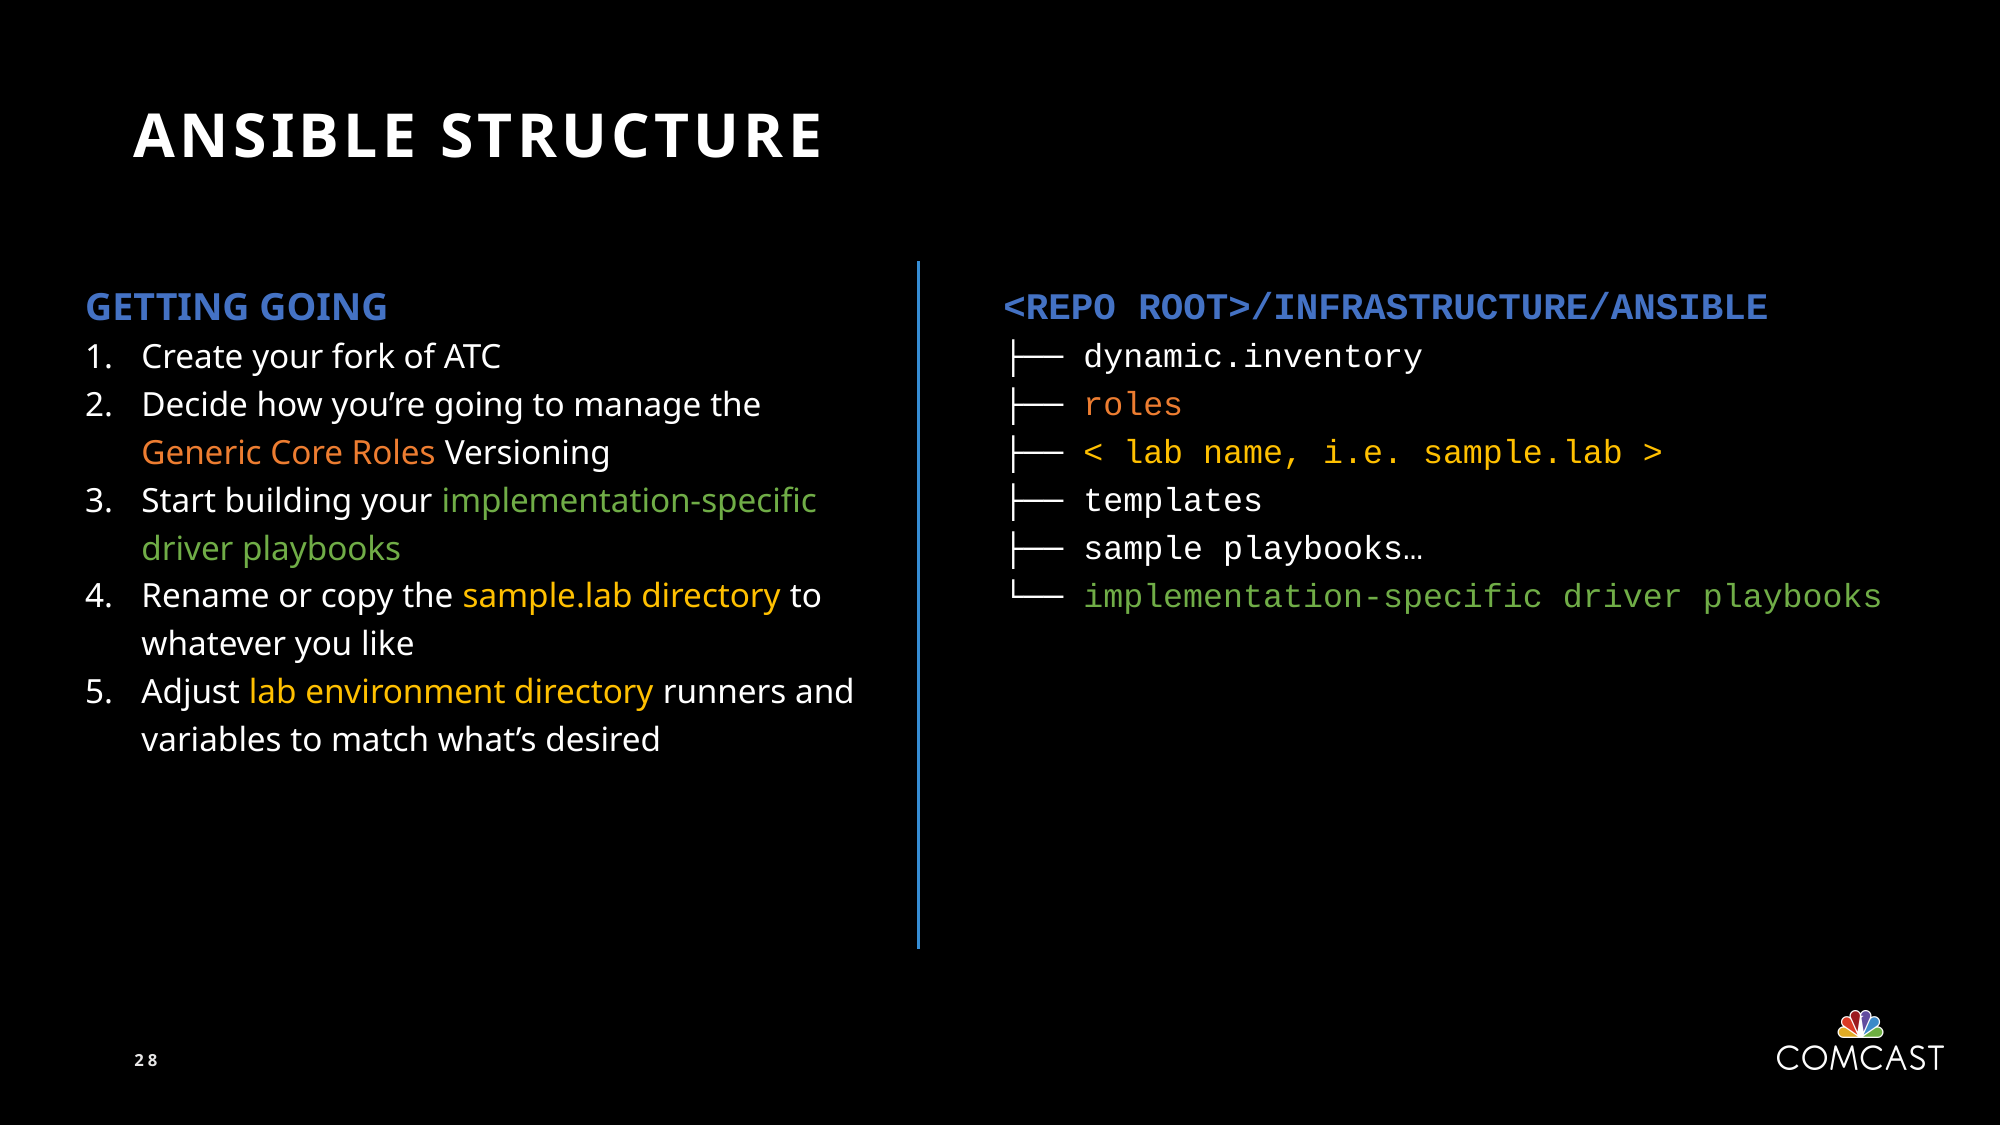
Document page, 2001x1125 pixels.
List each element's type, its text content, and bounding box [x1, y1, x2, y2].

title Ansible Structure [133, 72, 875, 199]
text_box Getting Going Create your fork of ATC Decide how you’re going to manage the Generic Core Roles Versioning Start building your implementation-specific driver playbooks Rename or copy the sample.lab directory to whatever you like Adjust lab environment directory runners and variables to match what’s desired [85, 260, 875, 950]
picture [1777, 1010, 1944, 1070]
text_box <repo root>/infrastructure/ansible ├── dynamic.inventory ├── roles ├── < lab name, i.e. sample.lab > ├── templates ├── sample playbooks… └── implementation-specific driver playbooks [1003, 259, 1894, 949]
